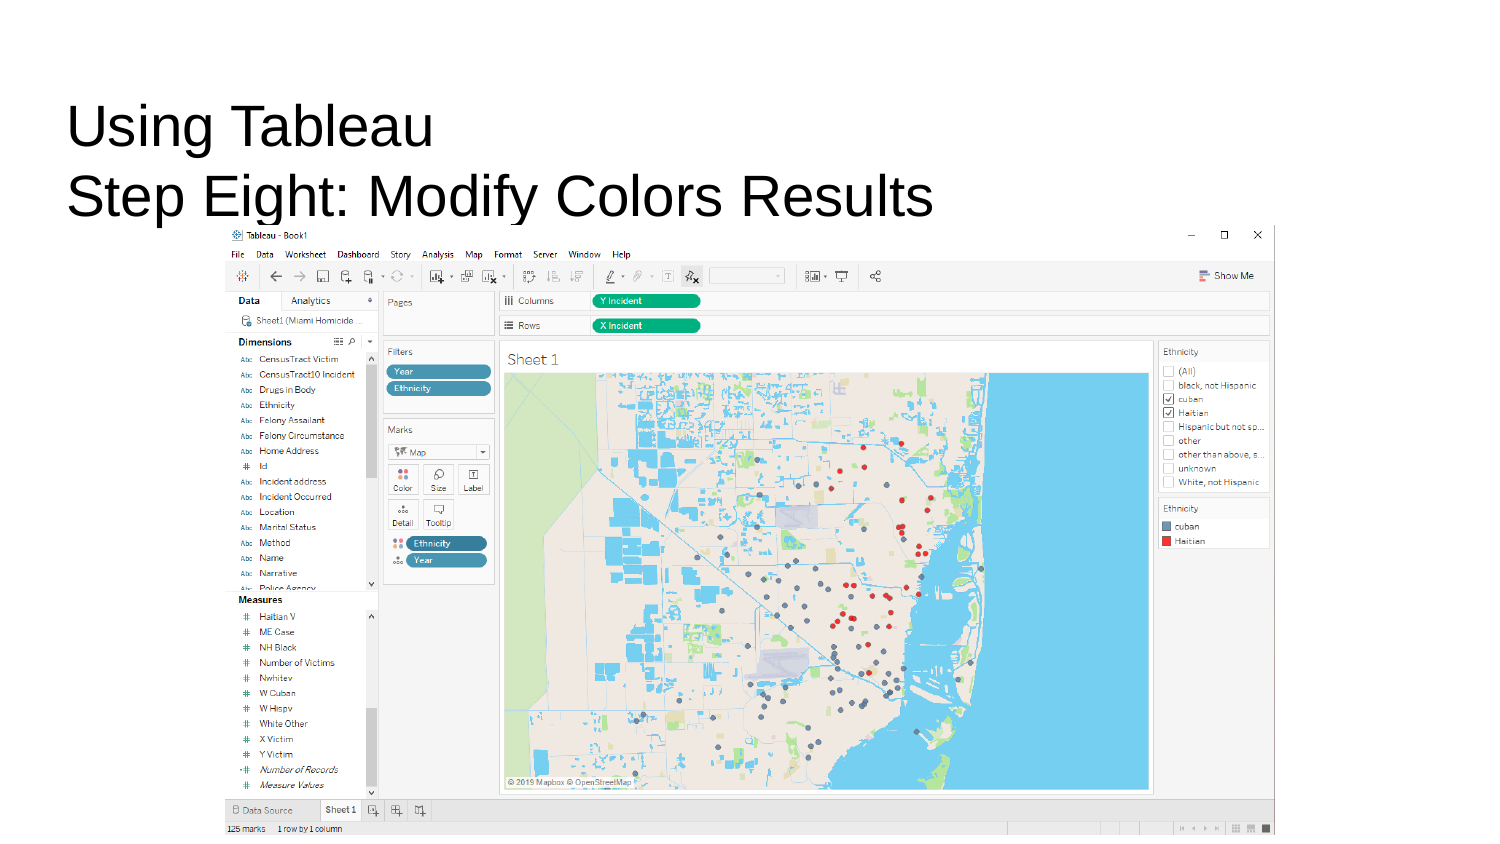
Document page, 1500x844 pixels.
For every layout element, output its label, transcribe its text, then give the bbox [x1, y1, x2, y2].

title Using Tableau Step Eight: Modify Colors Results [51, 72, 1449, 167]
picture [225, 224, 1275, 836]
